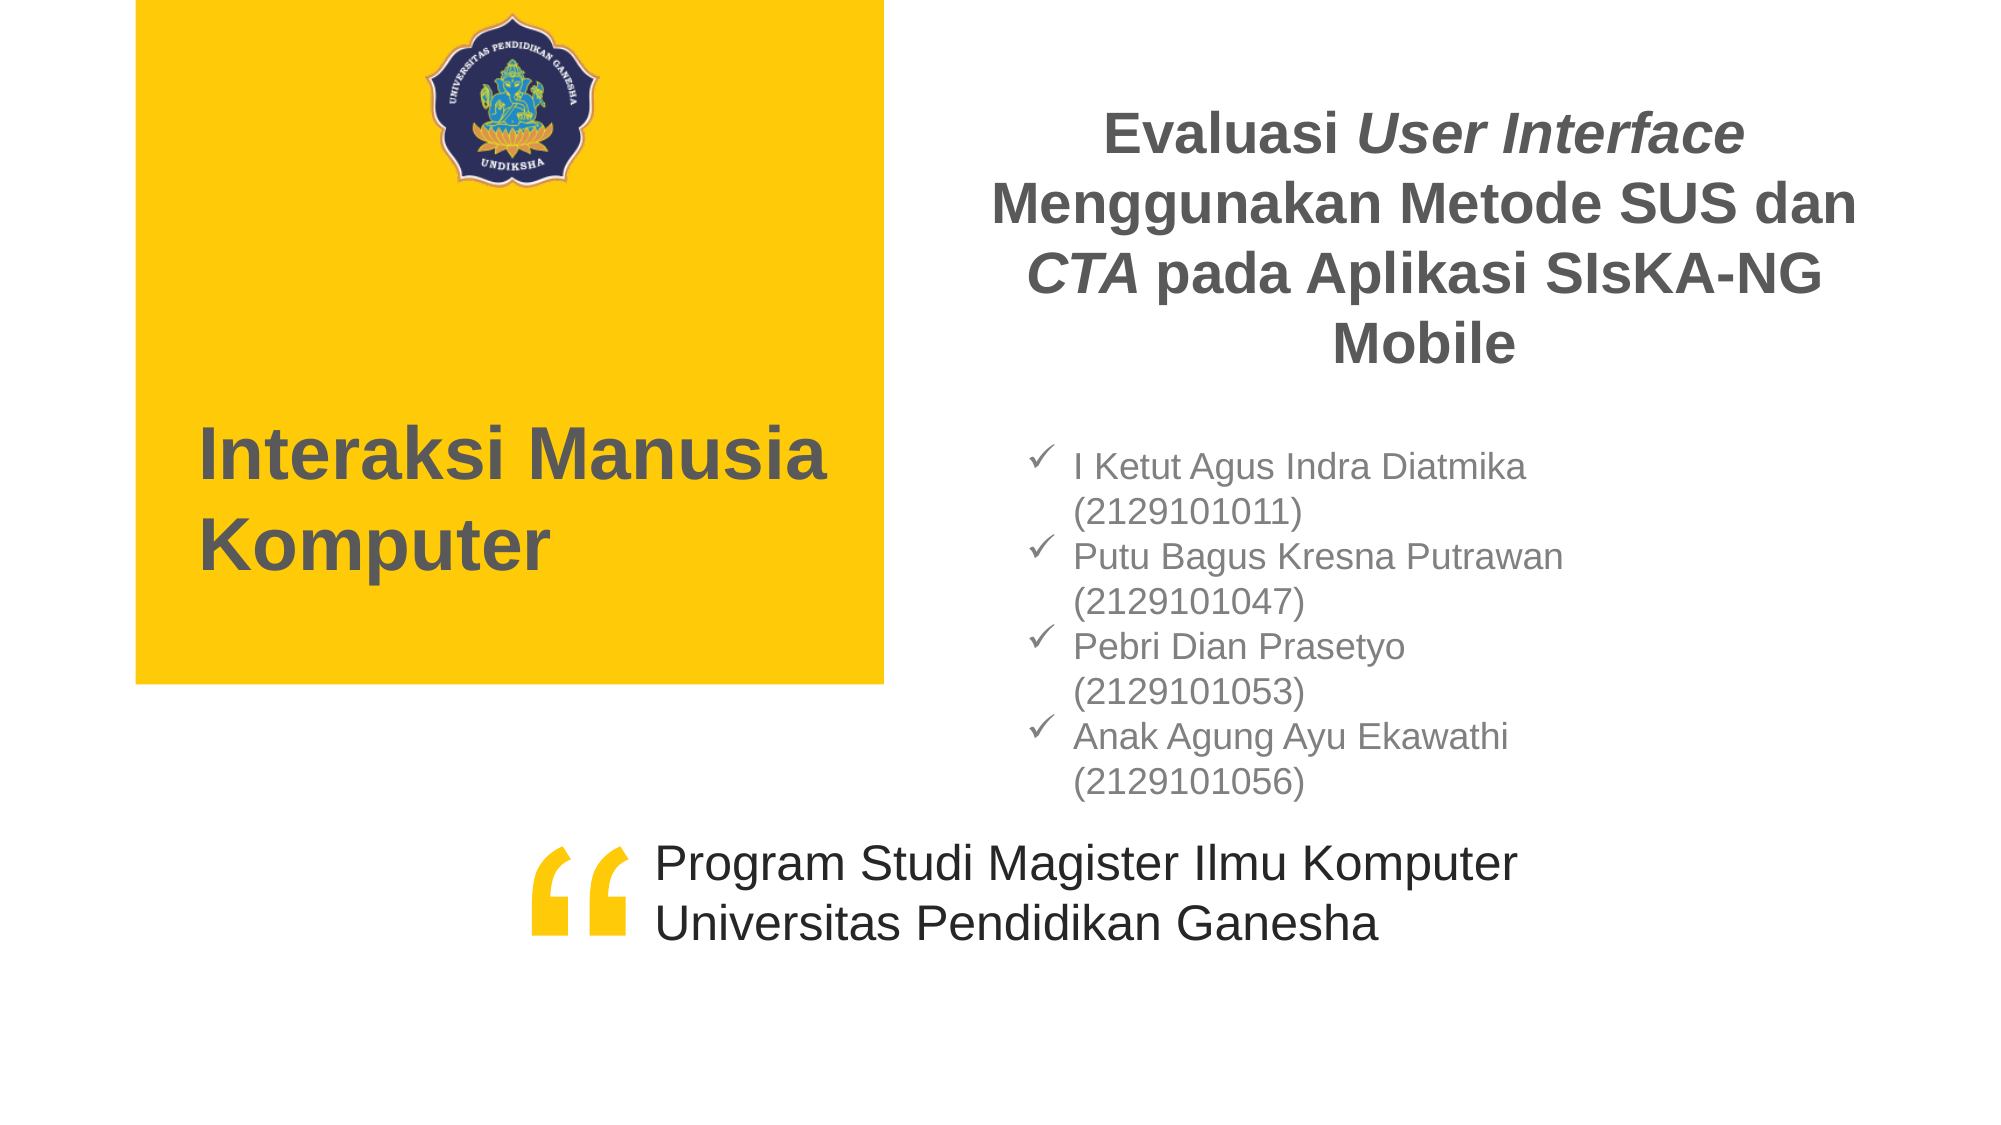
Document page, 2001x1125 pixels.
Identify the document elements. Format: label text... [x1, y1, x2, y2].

text_box [588, 844, 631, 937]
text_box Evaluasi User Interface Menggunakan Metode SUS dan CTA pada Aplikasi SIsKA-NG Mobile [946, 94, 1904, 375]
text_box Interaksi Manusia Komputer [183, 397, 881, 593]
picture [425, 13, 600, 188]
text_box [530, 844, 573, 937]
text_box I Ketut Agus Indra Diatmika (2129101011) Putu Bagus Kresna Putrawan (2129101047) Pebri Dian Prasetyo (2129101053) Anak Agung Ayu Ekawathi (2129101056) [1011, 434, 1876, 810]
text_box Program Studi Magister Ilmu Komputer Universitas Pendidikan GaneshaAMET, [639, 823, 1659, 959]
